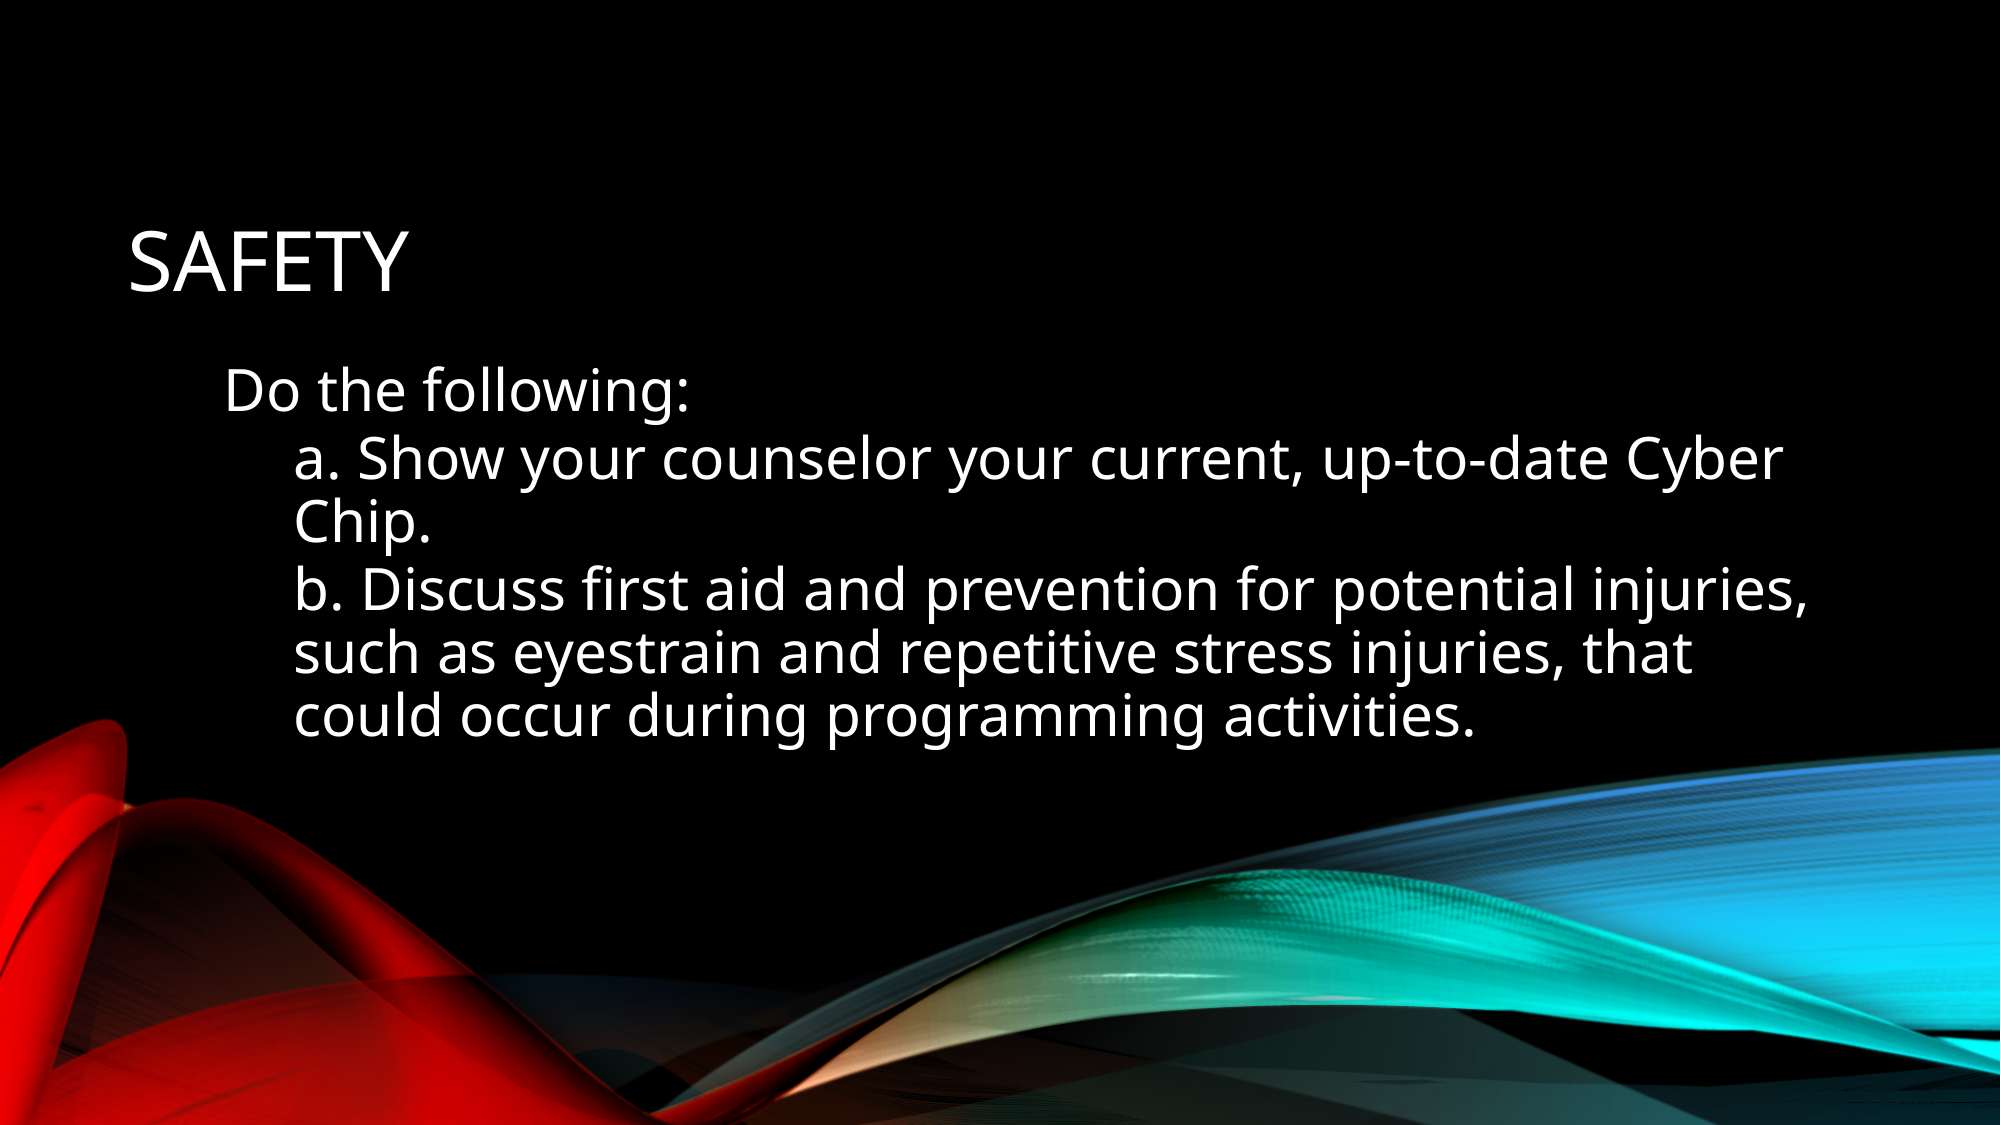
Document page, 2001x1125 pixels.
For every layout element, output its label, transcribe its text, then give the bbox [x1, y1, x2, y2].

list Do the following: a. Show your counselor your current, up-to-date Cyber Chip. b. Discuss first aid and prevention for potential injuries, such as eyestrain and repetitive stress injuries, that could occur during programming activities. [139, 353, 1861, 772]
picture [0, 717, 2000, 1125]
title Safety [112, 123, 1888, 317]
